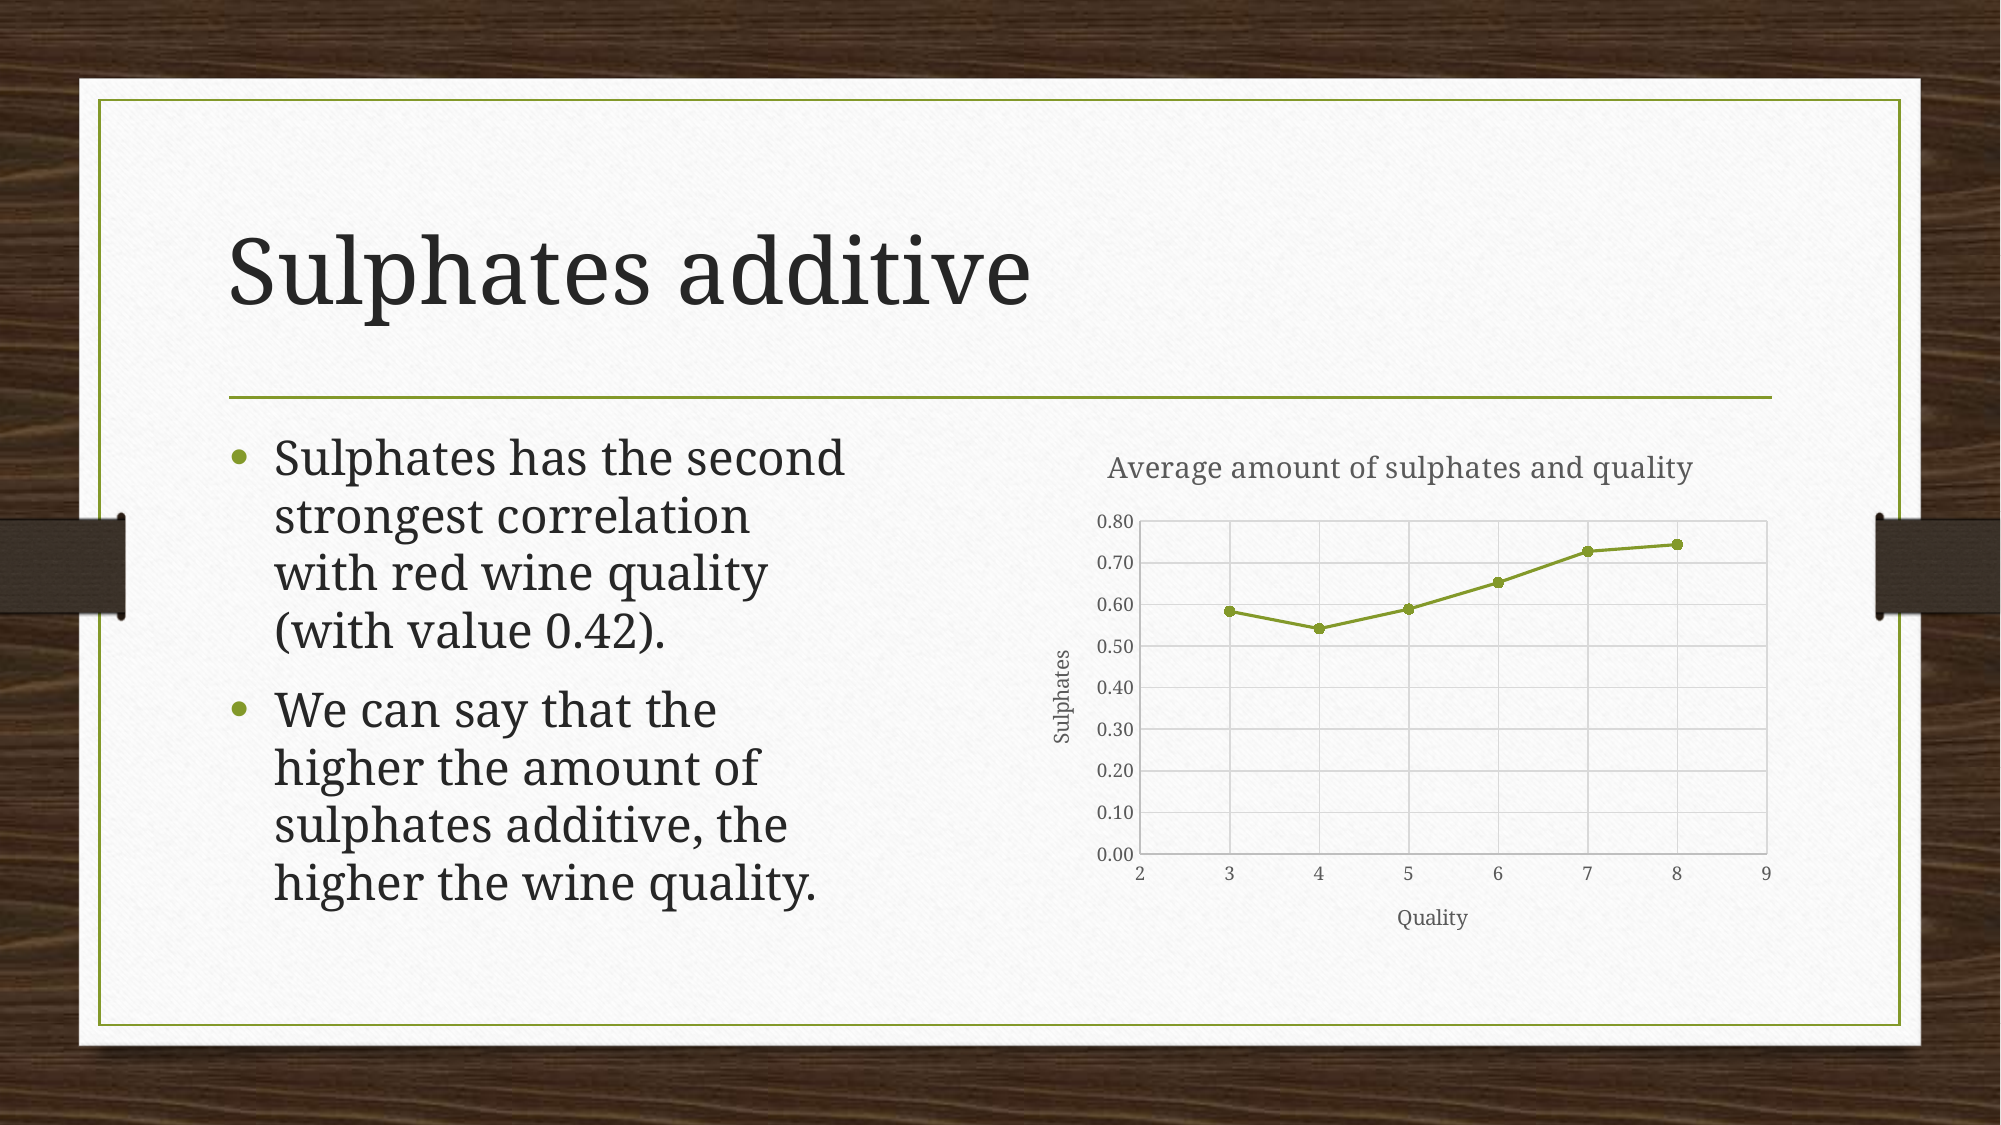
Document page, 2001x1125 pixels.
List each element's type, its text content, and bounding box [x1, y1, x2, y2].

list Sulphates has the second strongest correlation with red wine quality (with value 0.42). We can say that the higher the amount of sulphates additive, the higher the wine quality. [214, 420, 870, 963]
picture [0, 0, 2001, 1125]
chart [1013, 419, 1789, 964]
title Sulphates additive [212, 161, 1788, 375]
